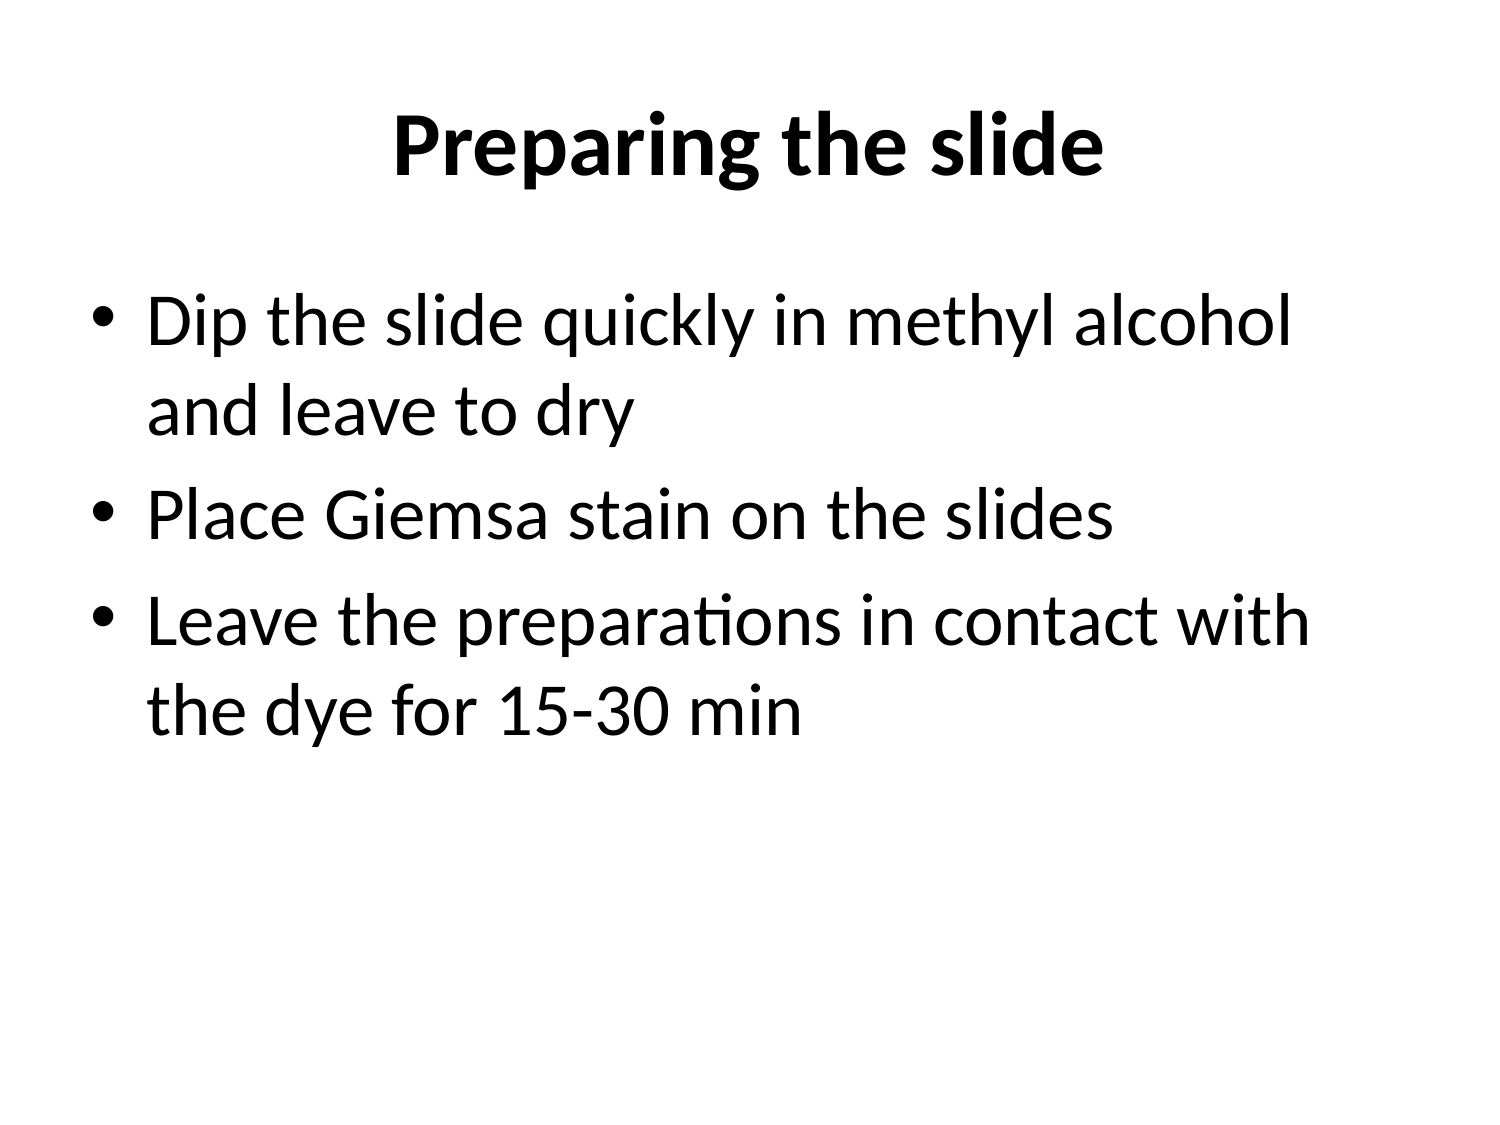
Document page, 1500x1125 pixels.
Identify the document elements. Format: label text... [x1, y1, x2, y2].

list Dip the slide quickly in methyl alcohol and leave to dry Place Giemsa stain on the slides Leave the preparations in contact with the dye for 15-30 min [75, 262, 1425, 1005]
title Preparing the slide [75, 45, 1425, 233]
